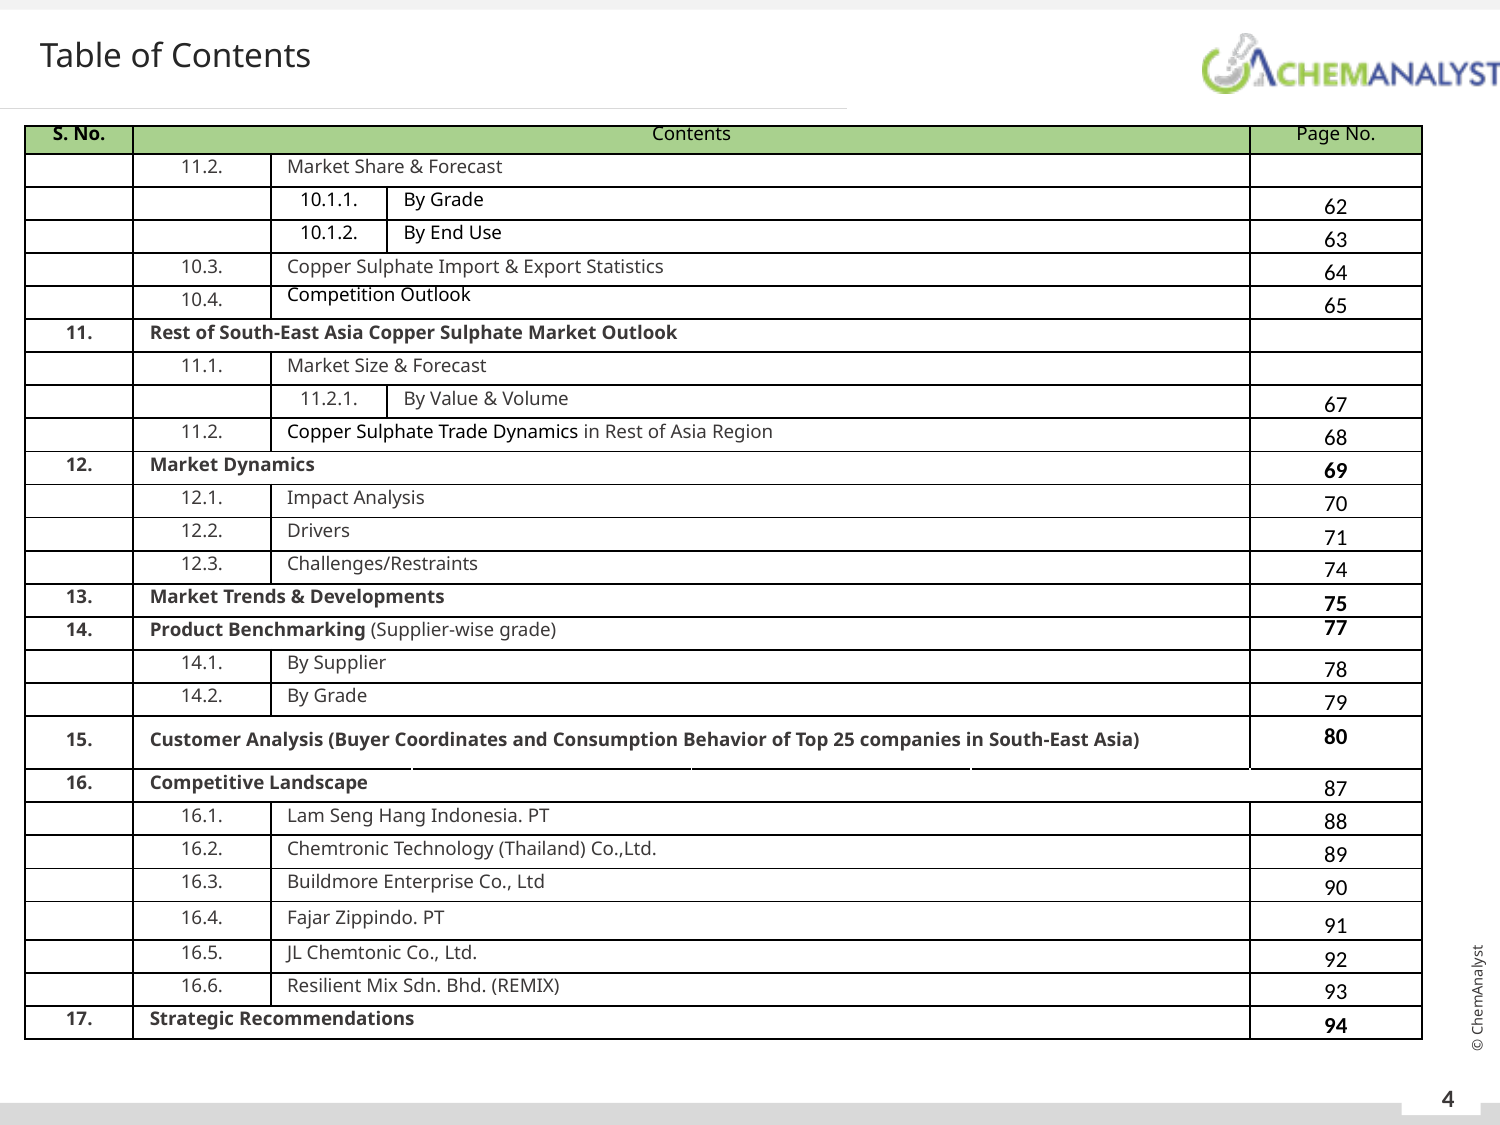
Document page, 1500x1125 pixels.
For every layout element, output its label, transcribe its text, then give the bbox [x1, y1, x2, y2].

table_cell 64 [1251, 254, 1421, 285]
table_cell 14.1. [134, 651, 270, 682]
table_cell 69 [1251, 452, 1421, 484]
table_cell By Supplier [272, 651, 1249, 682]
table_cell By Grade [388, 188, 1249, 219]
table_cell [26, 254, 132, 285]
table_header Contents [134, 127, 1249, 153]
table_cell [26, 386, 132, 417]
table_cell 88 [1251, 803, 1421, 834]
table_cell [26, 552, 132, 583]
table_cell By Grade [272, 684, 1249, 715]
table_cell [26, 651, 132, 682]
table_cell [1251, 320, 1421, 351]
table_cell [413, 770, 691, 801]
table_cell 17. [26, 1007, 132, 1038]
table_cell 65 [1251, 287, 1421, 318]
table_cell 16.1. [134, 803, 270, 834]
table_cell 12.2. [134, 518, 270, 550]
table_cell Customer Analysis (Buyer Coordinates and Consumption Behavior of Top 25 companies in South-East Asia) [134, 717, 1249, 768]
table_cell Lam Seng Hang Indonesia. PT [272, 803, 1249, 834]
table_cell Market Share & Forecast [272, 155, 1249, 186]
table_cell 15. [26, 717, 132, 768]
table_header S. No. [26, 127, 132, 153]
table_cell 90 [1251, 869, 1421, 901]
table_cell 91 [1251, 902, 1421, 939]
table_cell Market Size & Forecast [272, 353, 1249, 384]
table_cell [26, 518, 132, 550]
table_cell Market Dynamics [134, 452, 1249, 484]
table_cell 16.5. [134, 941, 270, 972]
table_cell Competition Outlook [272, 287, 1249, 318]
table_cell 93 [1251, 974, 1421, 1005]
table_cell Fajar Zippindo. PT [272, 902, 1249, 939]
table_cell [26, 419, 132, 451]
table_cell JL Chemtonic Co., Ltd. [272, 941, 1249, 972]
table_cell [134, 188, 270, 219]
table_cell 12. [26, 452, 132, 484]
table_cell [26, 188, 132, 219]
table_cell [692, 770, 970, 801]
table_cell 94 [1251, 1007, 1421, 1038]
table_cell [972, 770, 1249, 801]
table_cell Drivers [272, 518, 1249, 550]
table_cell 16.3. [134, 869, 270, 901]
table_cell 10.3. [134, 254, 270, 285]
table_cell [1251, 353, 1421, 384]
table_cell Product Benchmarking (Supplier-wise grade) [134, 618, 1249, 649]
table_cell 80 [1251, 717, 1421, 768]
table_cell 89 [1251, 836, 1421, 868]
table_cell [134, 221, 270, 252]
table_cell 16.4. [134, 902, 270, 939]
table_cell 12.1. [134, 485, 270, 517]
table_cell [26, 485, 132, 517]
picture [1315, 33, 1500, 94]
table_cell Market Trends & Developments [134, 585, 1249, 616]
table_cell 10.4. [134, 287, 270, 318]
table_cell [26, 221, 132, 252]
table_cell 79 [1251, 684, 1421, 715]
table_cell 10.1.1. [272, 188, 386, 219]
table_cell 11.2. [134, 419, 270, 451]
list Table of Contents [24, 31, 1315, 107]
table_cell 87 [1251, 770, 1421, 801]
table_cell Rest of South-East Asia Copper Sulphate Market Outlook [134, 320, 1249, 351]
table_cell 11. [26, 320, 132, 351]
table_cell By Value & Volume [388, 386, 1249, 417]
table_cell 62 [1251, 188, 1421, 219]
table_cell 11.1. [134, 353, 270, 384]
table_cell 11.2.1. [272, 386, 386, 417]
table_cell [26, 974, 132, 1005]
table_cell 14. [26, 618, 132, 649]
table_cell 70 [1251, 485, 1421, 517]
table_cell [1251, 155, 1421, 186]
table_cell 78 [1251, 651, 1421, 682]
table_cell Competitive Landscape [134, 770, 411, 801]
table_cell Impact Analysis [272, 485, 1249, 517]
table_cell [26, 836, 132, 868]
table_cell 74 [1251, 552, 1421, 583]
table_cell [26, 353, 132, 384]
table_cell 16.2. [134, 836, 270, 868]
table_cell [134, 386, 270, 417]
table_cell 92 [1251, 941, 1421, 972]
table_cell 77 [1251, 618, 1421, 649]
table_cell [26, 684, 132, 715]
table_cell 10.1.2. [272, 221, 386, 252]
table_cell 71 [1251, 518, 1421, 550]
table_cell 14.2. [134, 684, 270, 715]
table_cell Challenges/Restraints [272, 552, 1249, 583]
table_cell [26, 869, 132, 901]
table_cell Strategic Recommendations [134, 1007, 1249, 1038]
table_cell 11.2. [134, 155, 270, 186]
table_cell [26, 902, 132, 939]
table_cell 12.3. [134, 552, 270, 583]
table_cell [26, 941, 132, 972]
table_cell [26, 803, 132, 834]
table_cell Copper Sulphate Trade Dynamics in Rest of Asia Region [272, 419, 1249, 451]
table_cell 16. [26, 770, 132, 801]
table_header Page No. [1251, 127, 1421, 153]
table_cell Copper Sulphate Import & Export Statistics [272, 254, 1249, 285]
table_cell 68 [1251, 419, 1421, 451]
table_cell Resilient Mix Sdn. Bhd. (REMIX) [272, 974, 1249, 1005]
table_cell Chemtronic Technology (Thailand) Co.,Ltd. [272, 836, 1249, 868]
table_cell 75 [1251, 585, 1421, 616]
table_cell 63 [1251, 221, 1421, 252]
table_cell 16.6. [134, 974, 270, 1005]
table_cell [26, 155, 132, 186]
table_cell [26, 287, 132, 318]
table_cell 67 [1251, 386, 1421, 417]
table_cell 13. [26, 585, 132, 616]
table_cell Buildmore Enterprise Co., Ltd [272, 869, 1249, 901]
table_cell By End Use [388, 221, 1249, 252]
